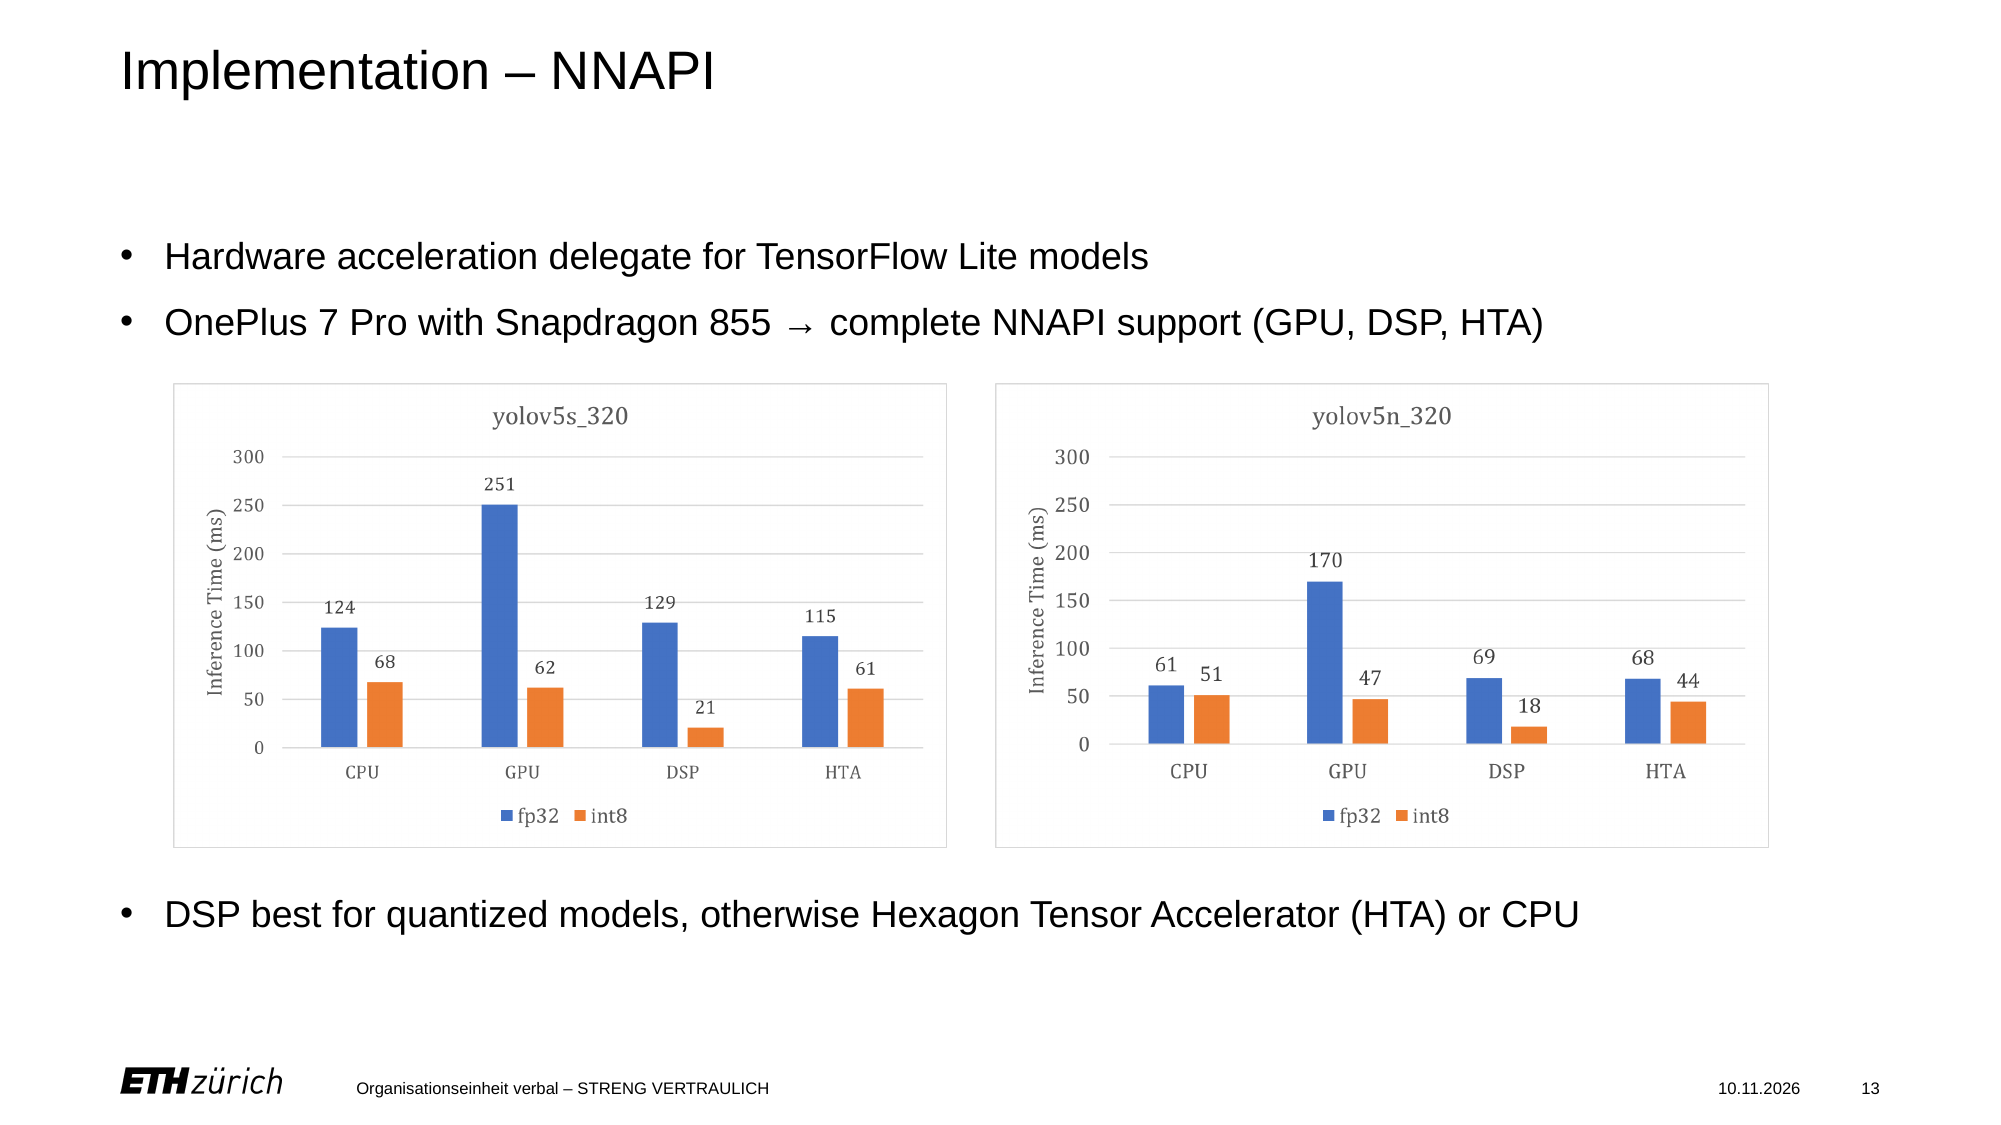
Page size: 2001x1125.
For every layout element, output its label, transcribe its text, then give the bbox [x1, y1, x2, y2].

slide_number 13 [1827, 1069, 1880, 1106]
picture [120, 1067, 282, 1094]
picture [995, 383, 1769, 848]
picture [173, 383, 947, 848]
title Implementation – NNAPI [120, 42, 1880, 191]
footer Organisationseinheit verbal – STRENG VERTRAULICH [356, 1069, 1243, 1106]
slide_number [1718, 1069, 1819, 1106]
list Hardware acceleration delegate for TensorFlow Lite models OnePlus 7 Pro with Snapdragon 855 → complete NNAPI support (GPU, DSP, HTA) DSP best for quantized models, otherwise Hexagon Tensor Accelerator (HTA) or CPU [120, 231, 1880, 1000]
